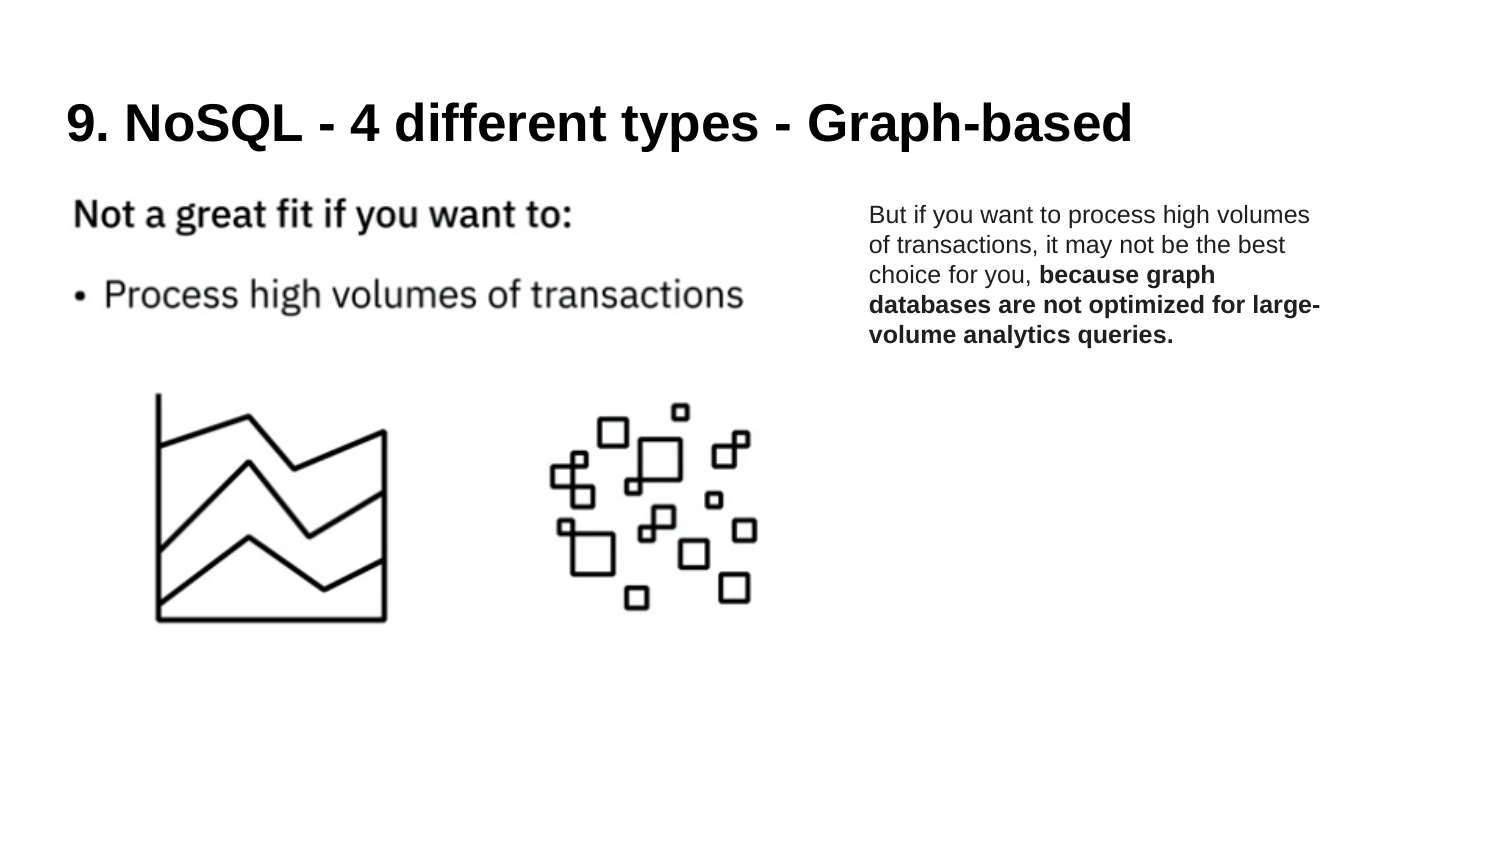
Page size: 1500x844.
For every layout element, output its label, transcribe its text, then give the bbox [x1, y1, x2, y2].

text_box But if you want to process high volumes of transactions, it may not be the best choice for you, because graph databases are not optimized for large-volume analytics queries. [853, 183, 1347, 364]
picture [50, 183, 814, 661]
title 9. NoSQL - 4 different types - Graph-based [51, 72, 1449, 167]
